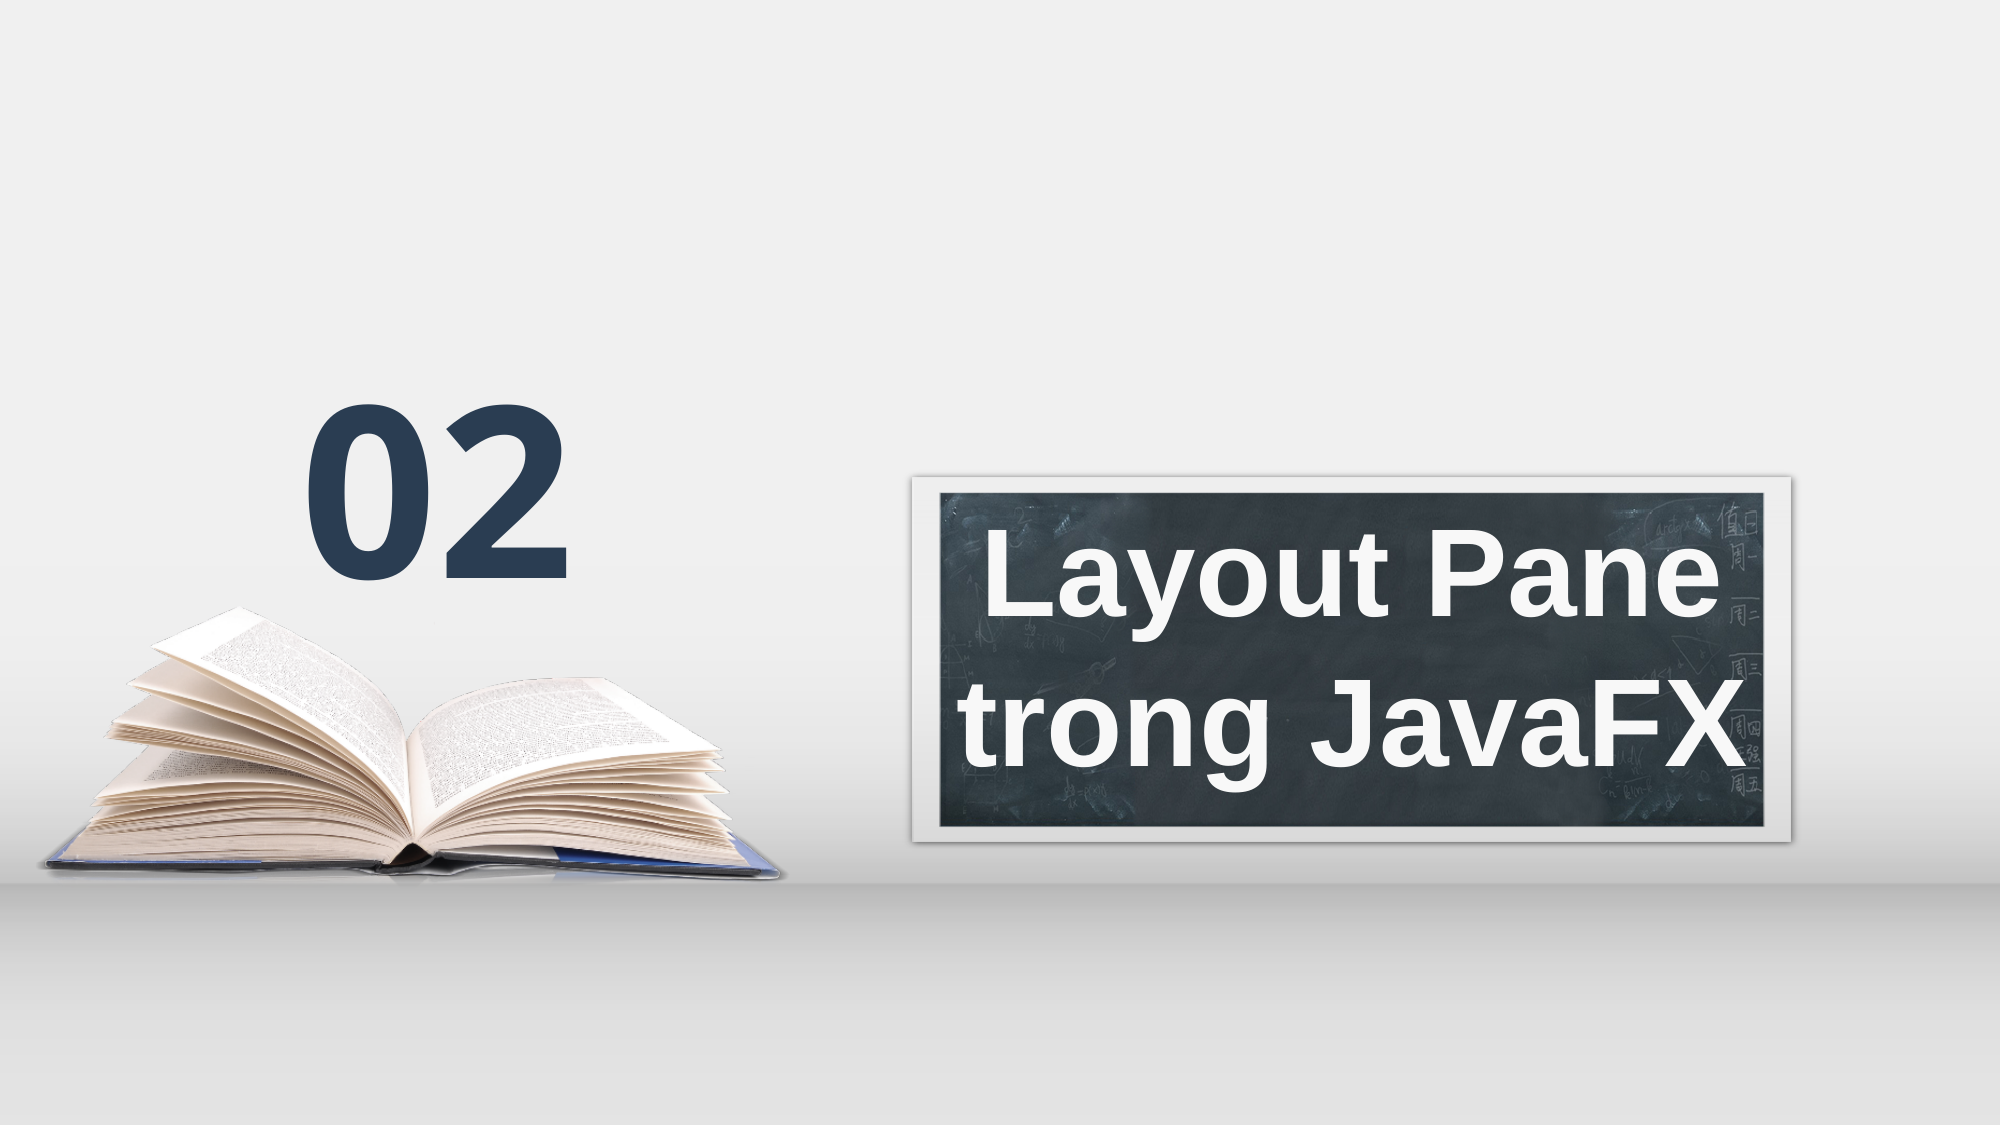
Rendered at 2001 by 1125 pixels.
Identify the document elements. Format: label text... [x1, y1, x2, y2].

text_box [0, 0, 2000, 1125]
picture [902, 469, 1802, 852]
picture [34, 606, 790, 889]
text_box 02 [285, 331, 590, 606]
